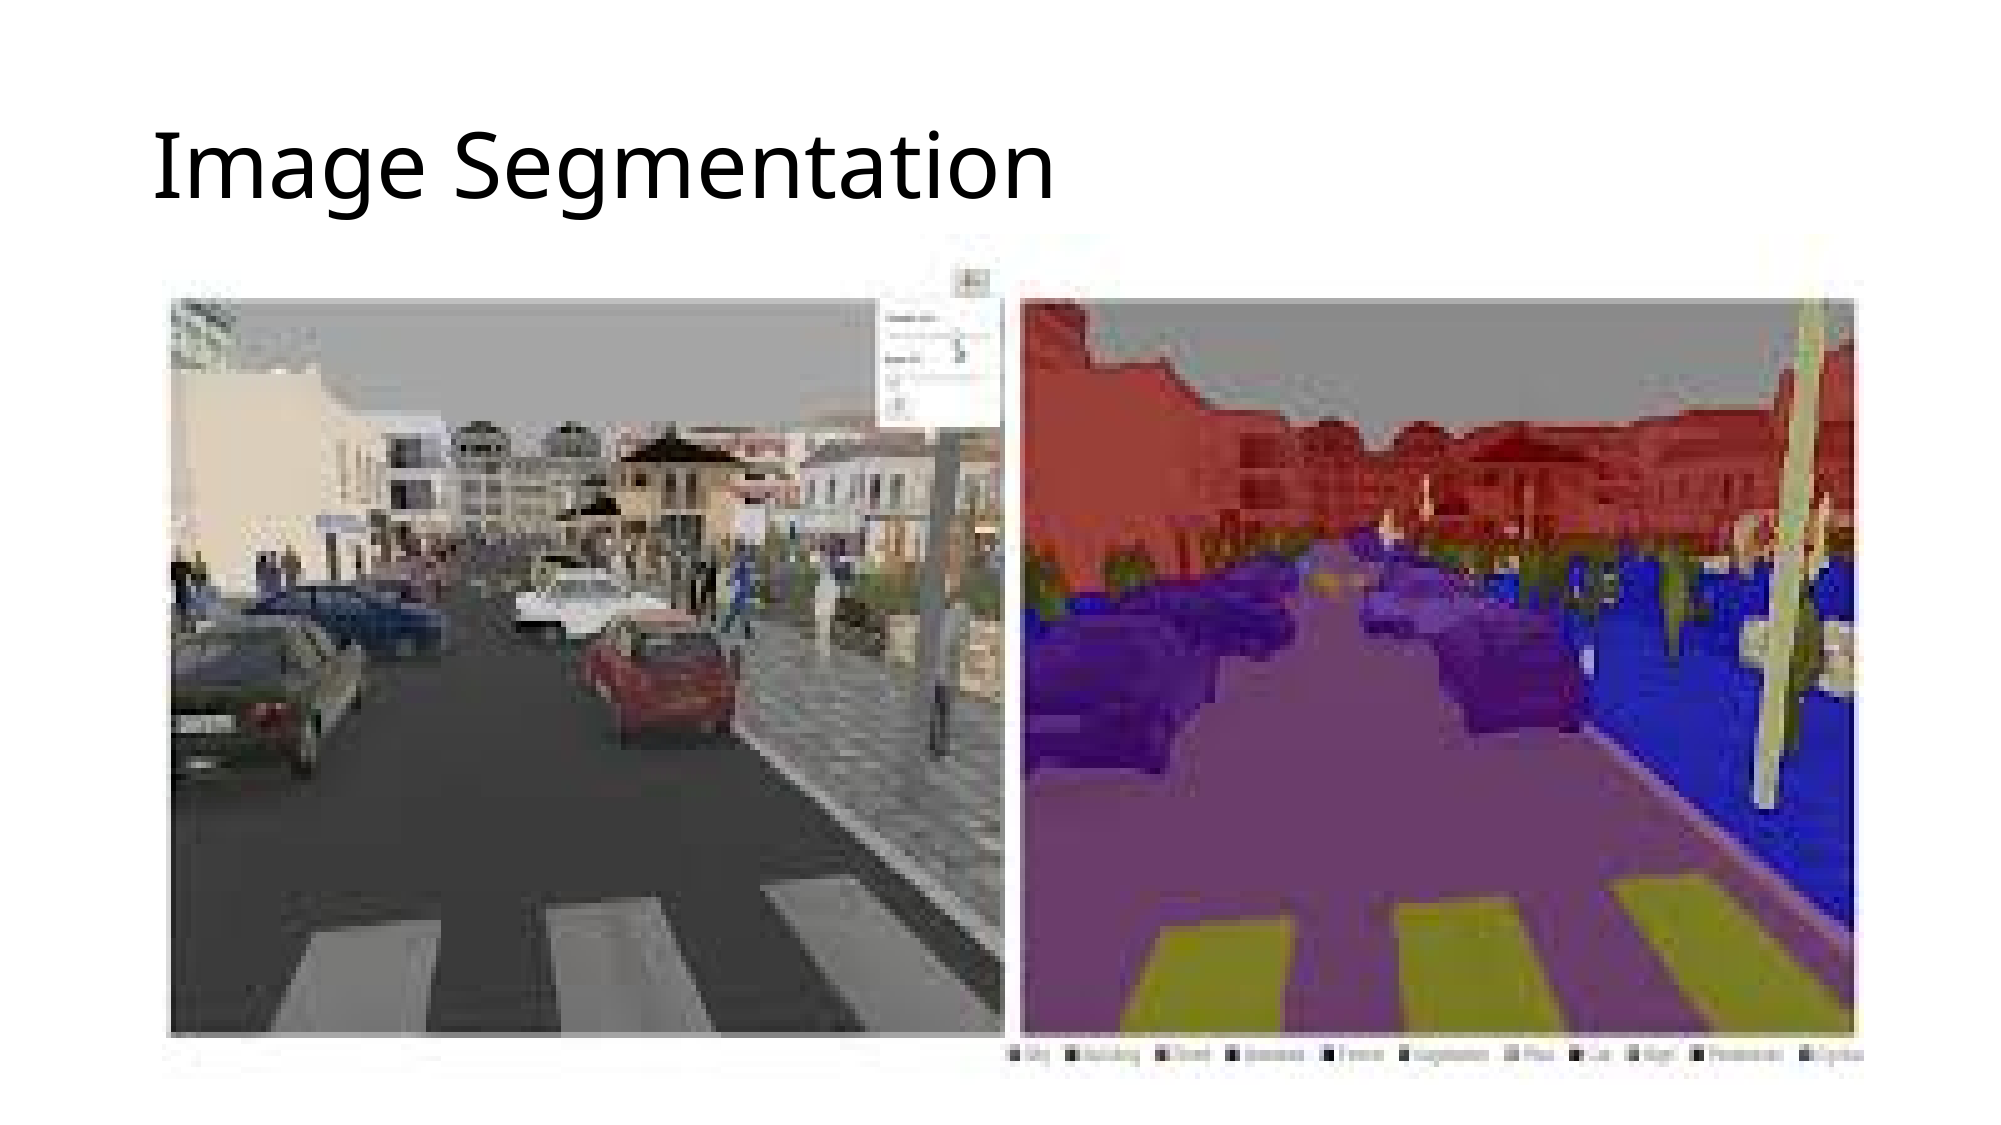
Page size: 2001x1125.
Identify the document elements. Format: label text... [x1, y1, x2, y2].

title Image Segmentation [137, 59, 1863, 278]
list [162, 234, 1864, 1103]
